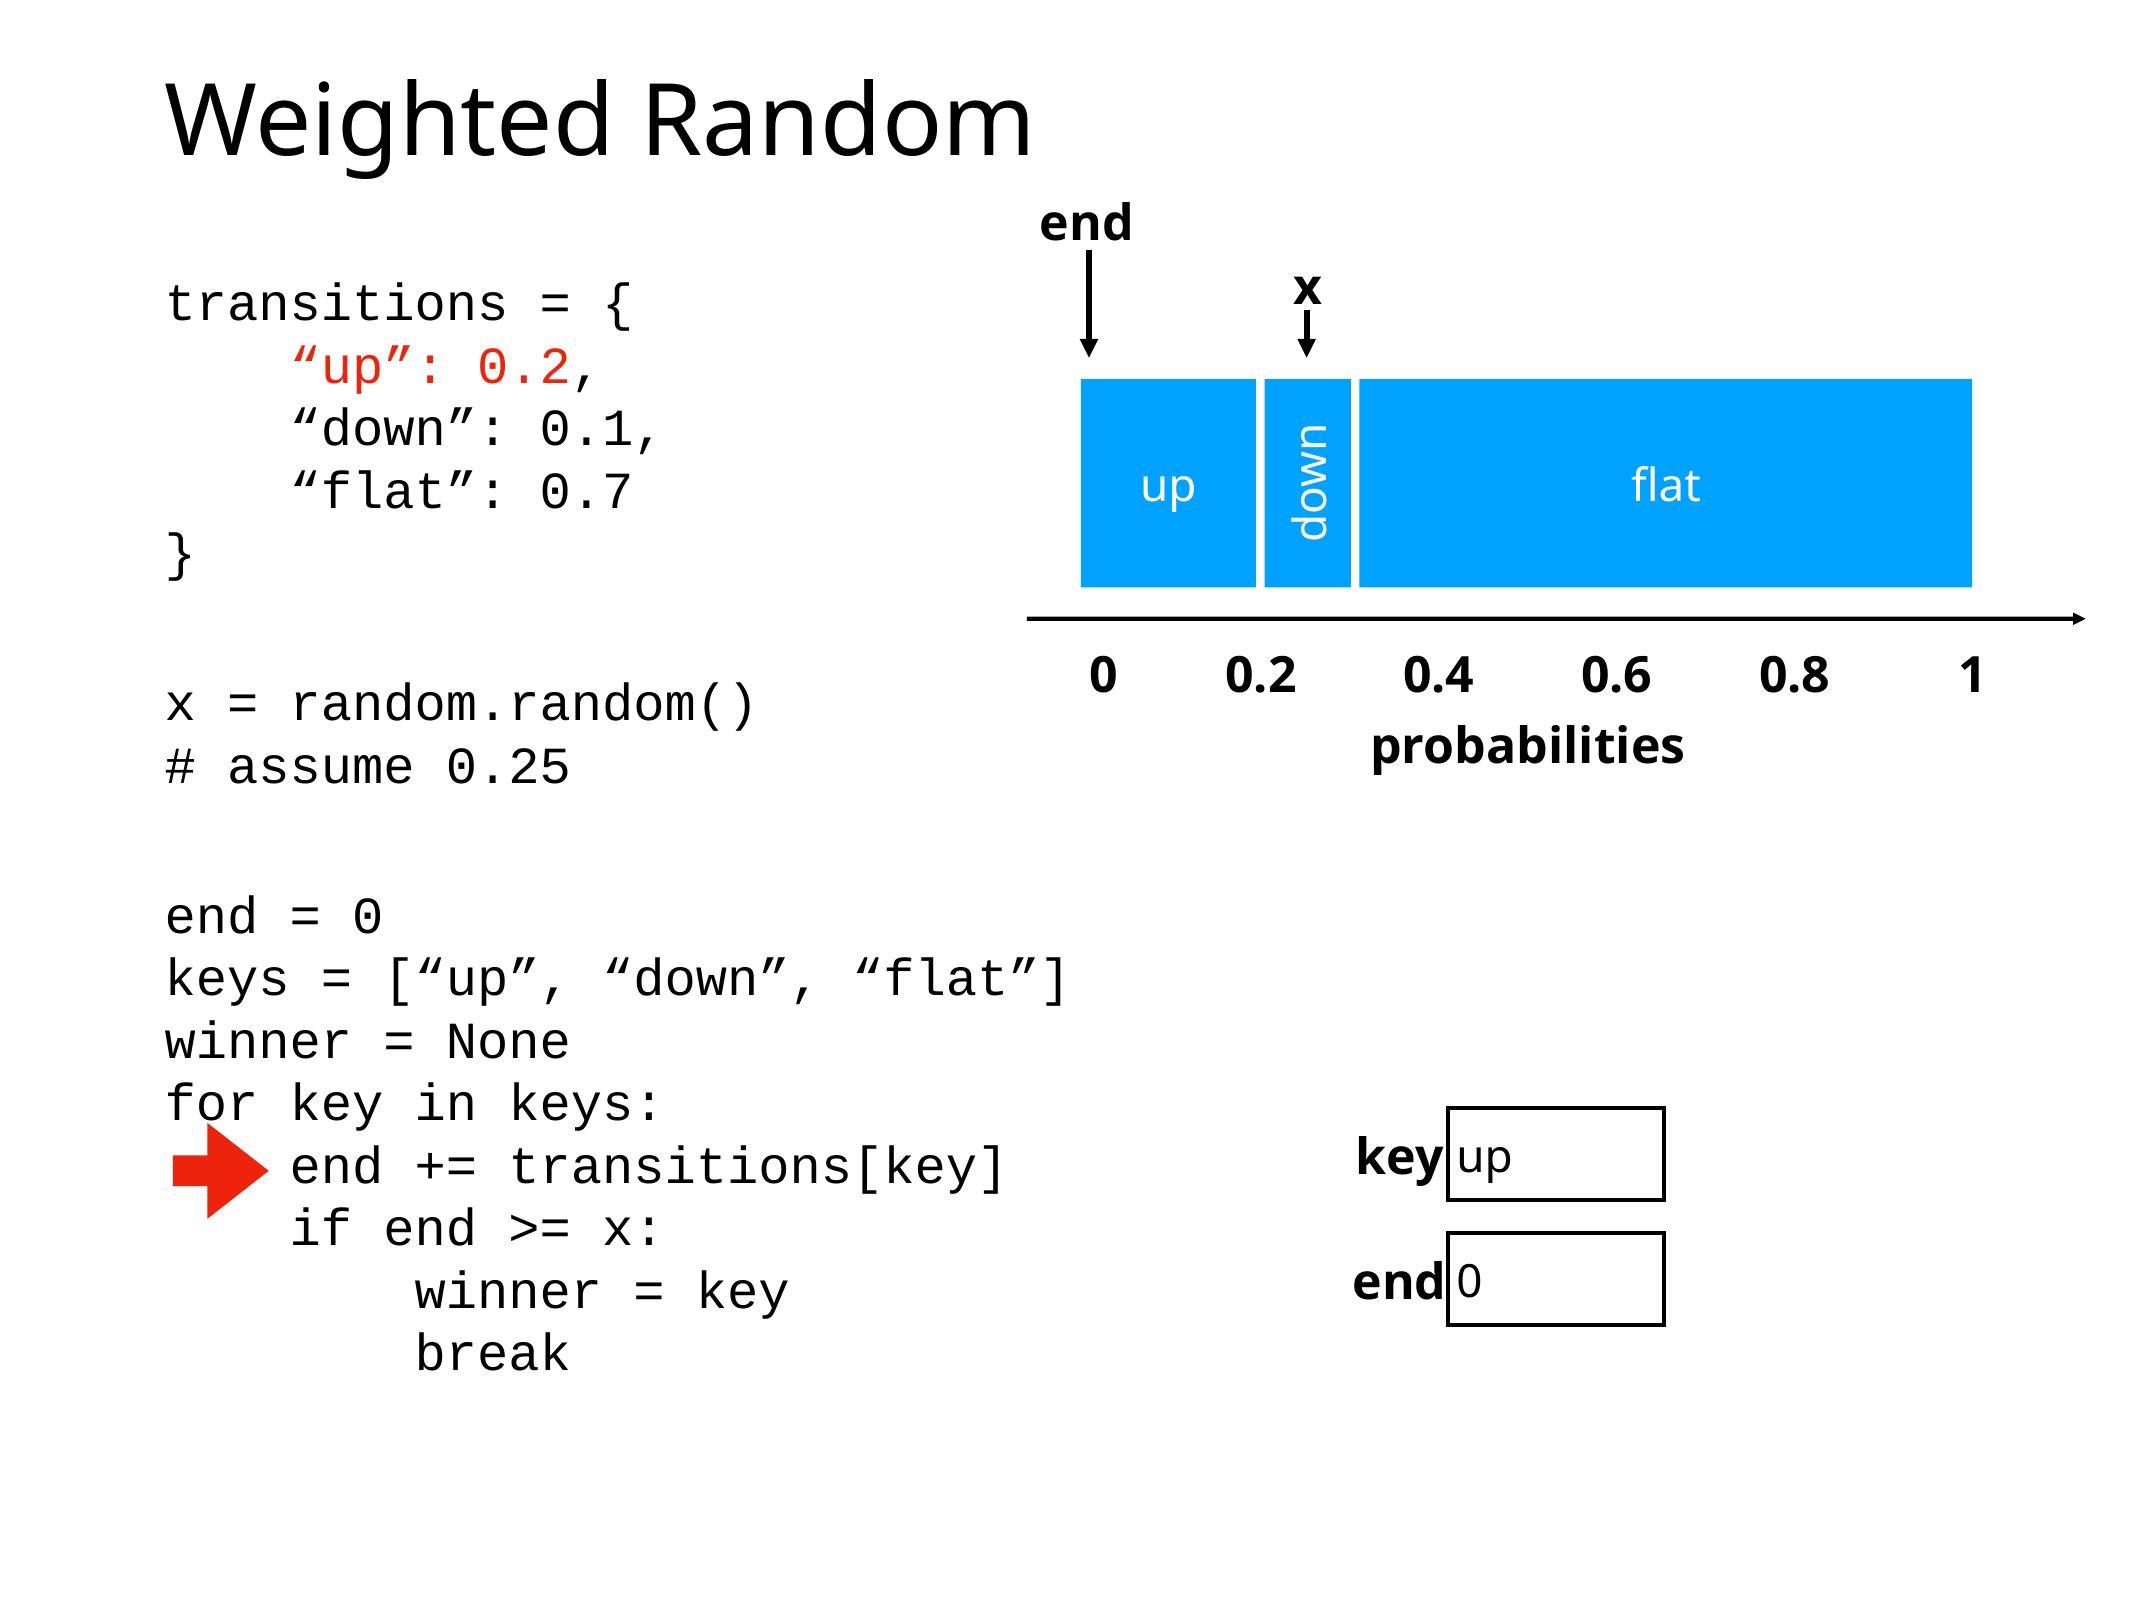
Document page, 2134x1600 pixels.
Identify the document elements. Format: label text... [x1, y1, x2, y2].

text_box flat [1359, 379, 1973, 588]
text_box x [1284, 246, 1331, 323]
text_box up [1448, 1108, 1665, 1200]
text_box 1 [1949, 634, 1996, 712]
text_box [1082, 260, 1096, 358]
text_box 0.4 [1394, 634, 1483, 712]
text_box 0.6 [1572, 634, 1661, 712]
text_box up [1080, 379, 1256, 588]
text_box 0.8 [1750, 634, 1839, 712]
text_box 0 [1448, 1233, 1665, 1325]
text_box end [1344, 1240, 1456, 1318]
text_box 0 [1081, 634, 1127, 712]
title Weighted Random [155, 41, 1978, 191]
list transitions = { “up”: 0.2, “down”: 0.1, “flat”: 0.7 } x = random.random() # assume 0.25 end = 0 keys = [“up”, “down”, “flat”] winner = None for key in keys: end += transitions[key] if end >= x: winner = key break [155, 259, 2050, 1444]
text_box [1026, 612, 2086, 625]
text_box end [1031, 182, 1143, 260]
text_box probabilities [1361, 705, 1694, 783]
text_box [172, 1122, 269, 1219]
text_box key [1347, 1115, 1453, 1193]
text_box [1300, 323, 1313, 358]
text_box 0.2 [1216, 634, 1306, 712]
text_box down [1264, 379, 1351, 588]
